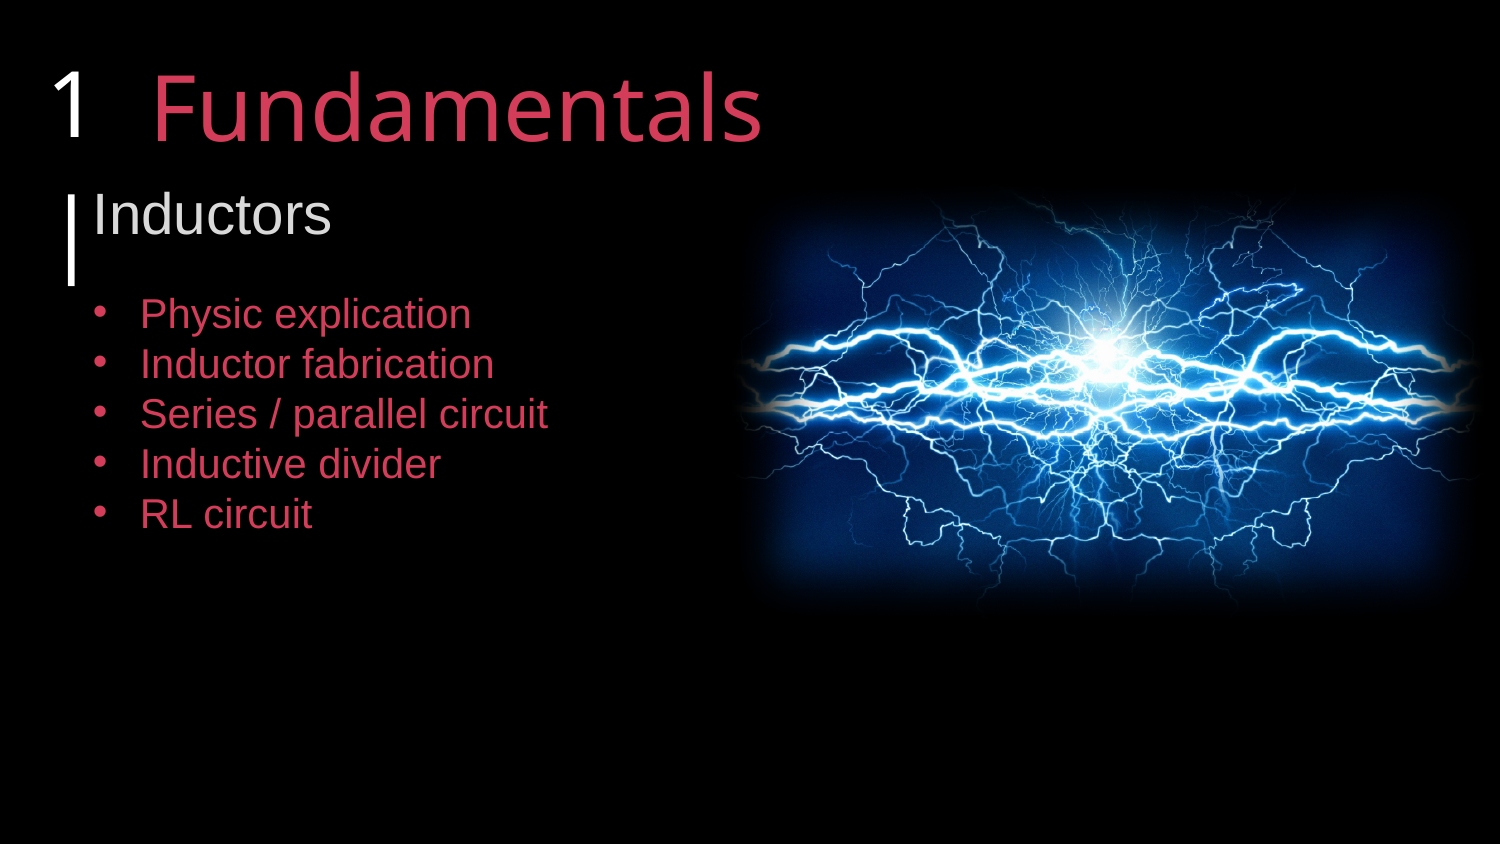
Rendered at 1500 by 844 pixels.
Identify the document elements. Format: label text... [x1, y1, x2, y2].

picture [727, 177, 1489, 627]
text_box Inductors Physic explication Inductor fabrication Series / parallel circuit Inductive divider RL circuit [78, 169, 816, 785]
list Fundamentals [115, 18, 877, 166]
list 1| [12, 14, 144, 147]
